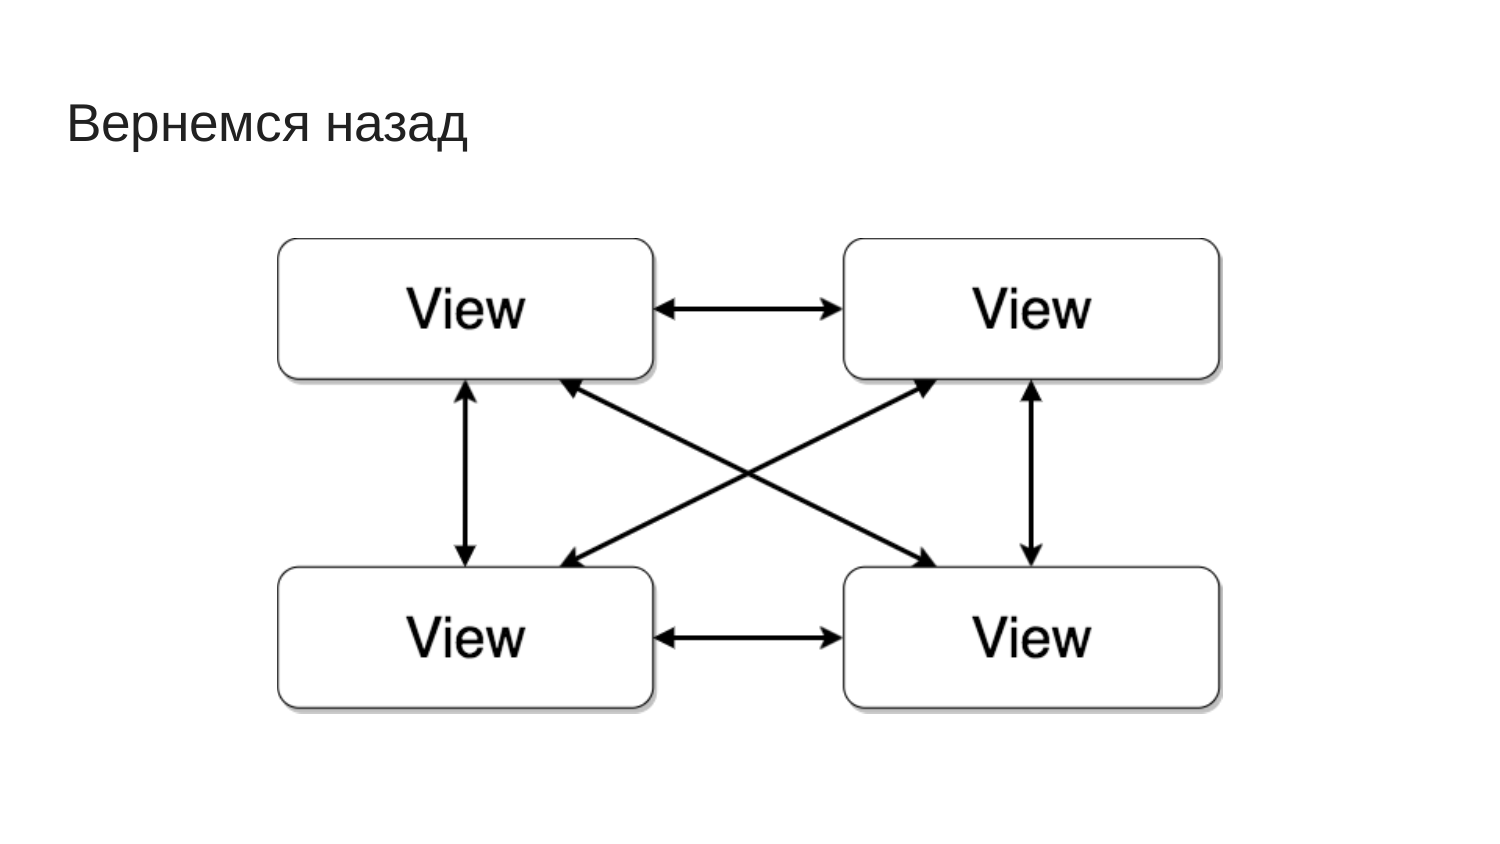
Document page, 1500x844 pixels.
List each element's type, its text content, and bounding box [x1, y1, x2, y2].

picture [277, 238, 1223, 715]
title Вернемся назад [51, 72, 1449, 167]
